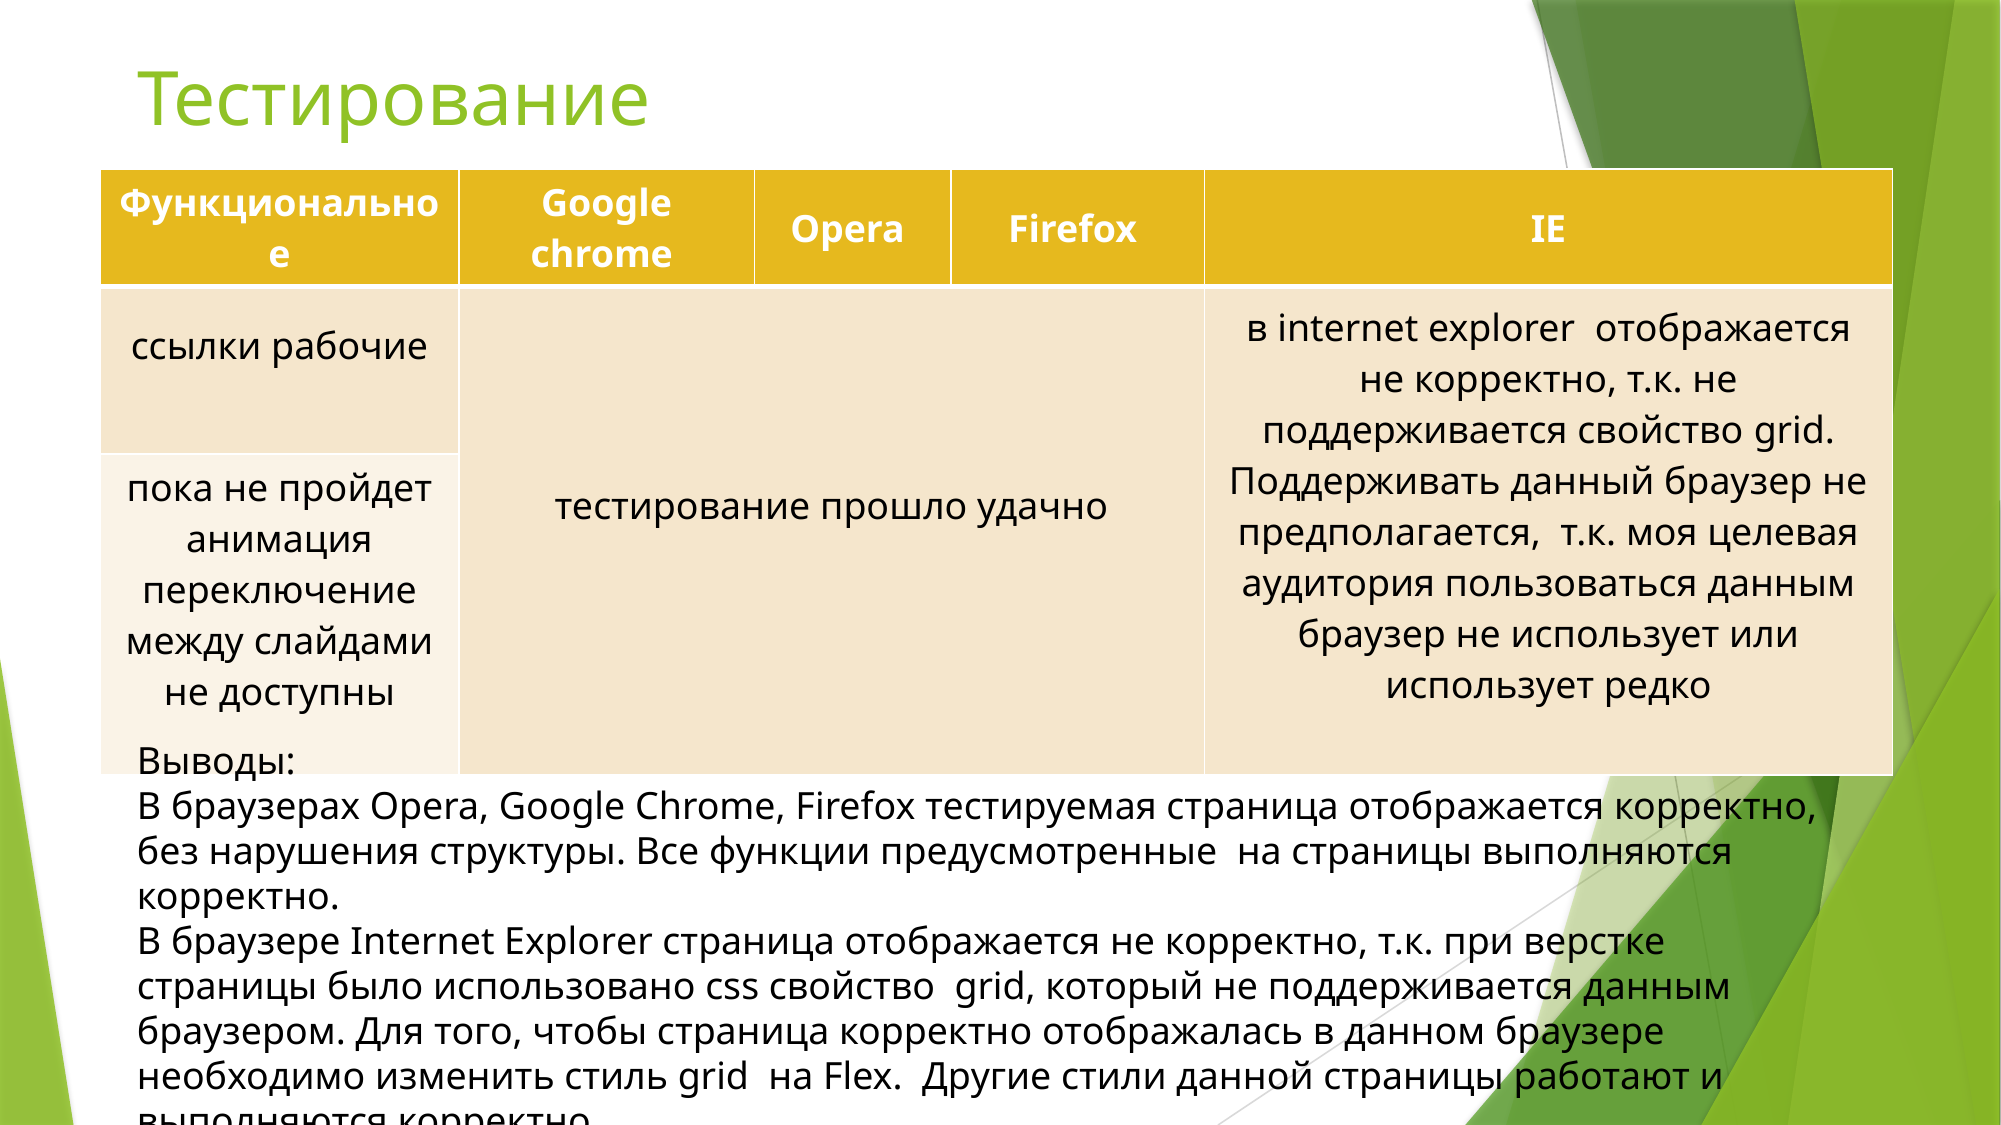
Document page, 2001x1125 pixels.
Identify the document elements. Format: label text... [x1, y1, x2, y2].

table_cell в internet explorer отображается не корректно, т.к. не поддерживается свойство grid. Поддерживать данный браузер не предполагается, т.к. моя целевая аудитория пользоваться данным браузер не использует или использует редко [1205, 289, 1892, 774]
table_header Функциональное [101, 170, 458, 284]
table_header Google chrome [460, 170, 754, 284]
table_cell тестирование прошло удачно [460, 289, 1204, 729]
table_cell ссылки рабочие [101, 289, 458, 453]
table_header Opera [755, 170, 950, 284]
title Тестирование [122, 42, 1533, 168]
table_header Firefox [952, 170, 1204, 284]
text_box Выводы: В браузерах Opera, Google Chrome, Firefox тестируемая страница отображается корректно, без нарушения структуры. Все функции предусмотренные на страницы выполняются корректно. В браузере Internet Explorer страница отображается не корректно, т.к. при верстке страницы было использовано css свойство grid, который не поддерживается данным браузером. Для того, чтобы страница корректно отображалась в данном браузере необходимо изменить стиль grid на Flex. Другие стили данной страницы работают и выполняются корректно. [122, 729, 1842, 1125]
table_cell пока не пройдет анимация переключение между слайдами не доступны [101, 455, 458, 774]
table_header IE [1205, 170, 1892, 284]
